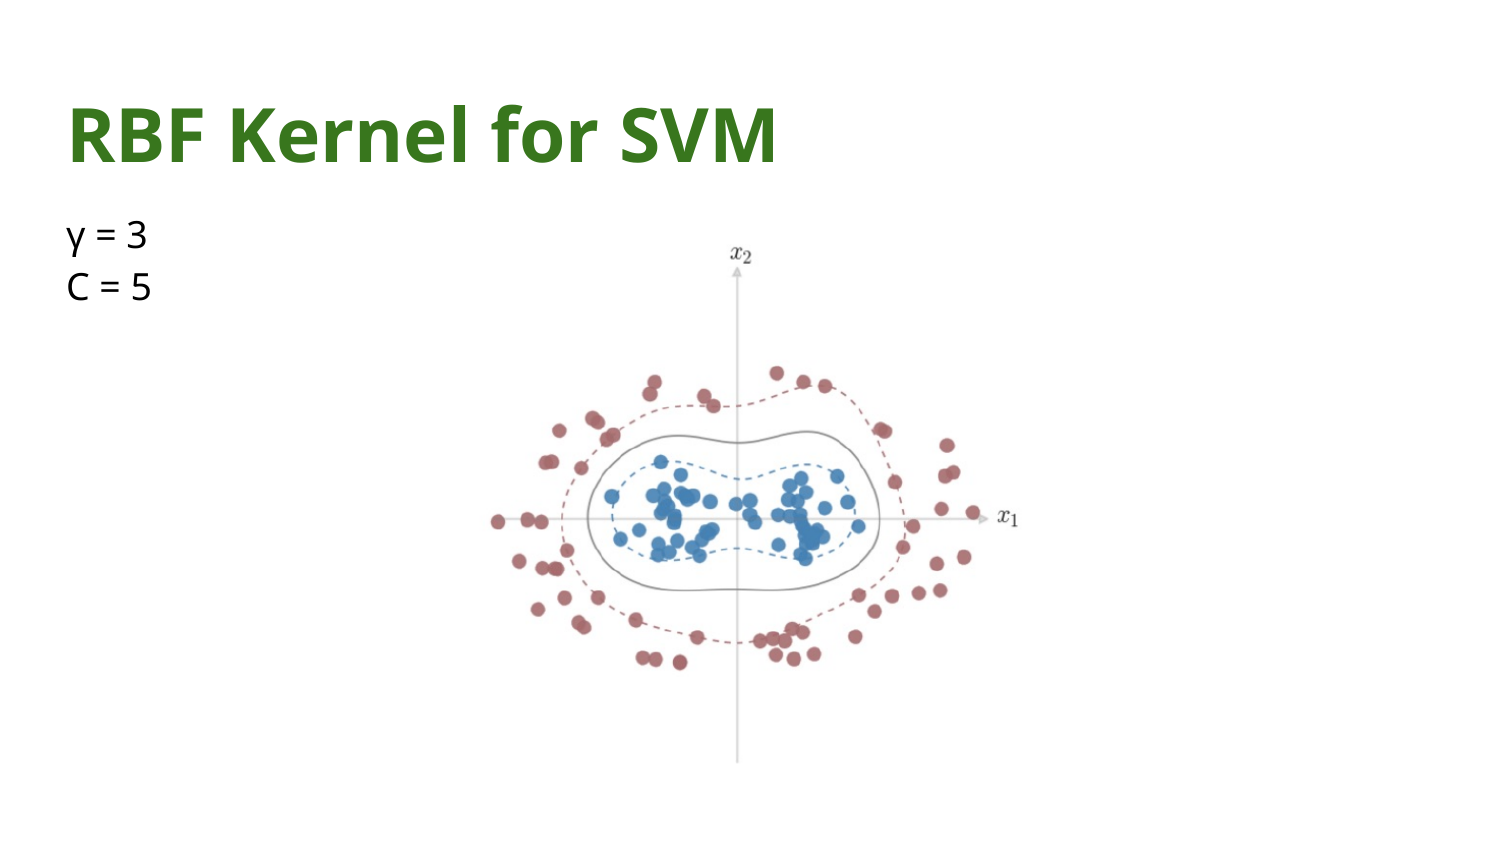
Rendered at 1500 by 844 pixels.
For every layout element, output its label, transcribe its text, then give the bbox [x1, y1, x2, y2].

list γ = 3 C = 5 [51, 189, 1449, 750]
picture [461, 224, 1038, 774]
title RBF Kernel for SVM [51, 72, 1449, 167]
